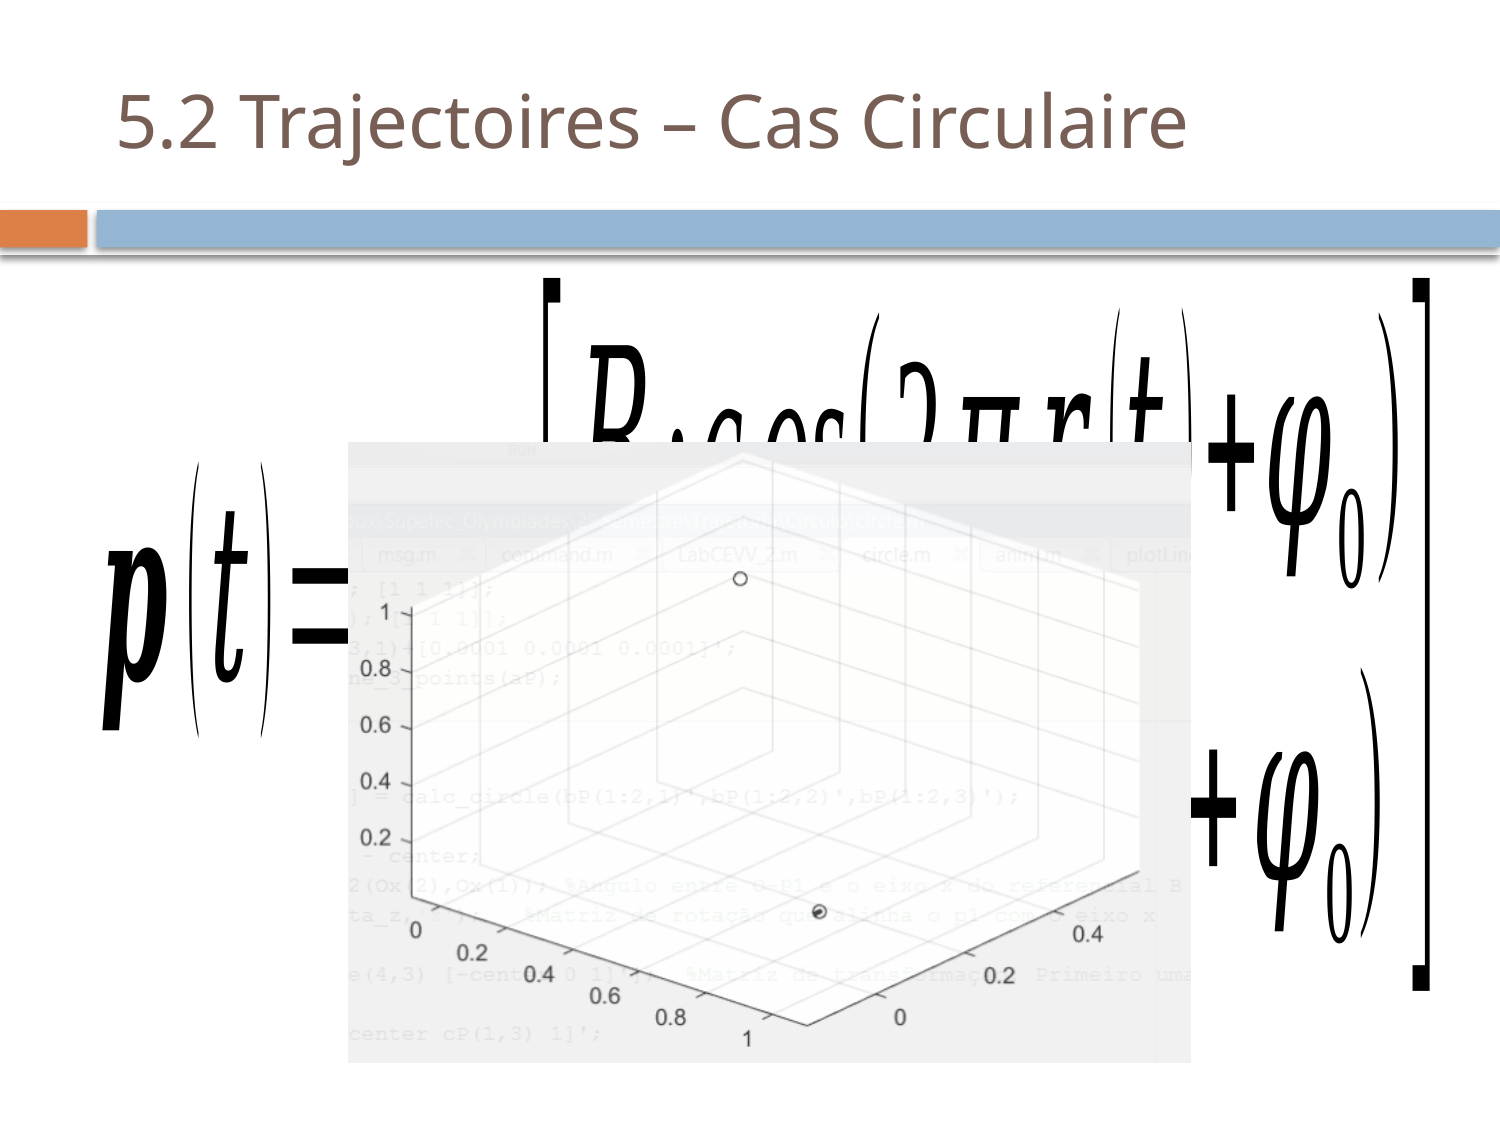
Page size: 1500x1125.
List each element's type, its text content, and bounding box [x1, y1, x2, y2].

title 5.2 Trajectoires – Cas Circulaire [100, 37, 1438, 200]
picture [347, 442, 1191, 1063]
